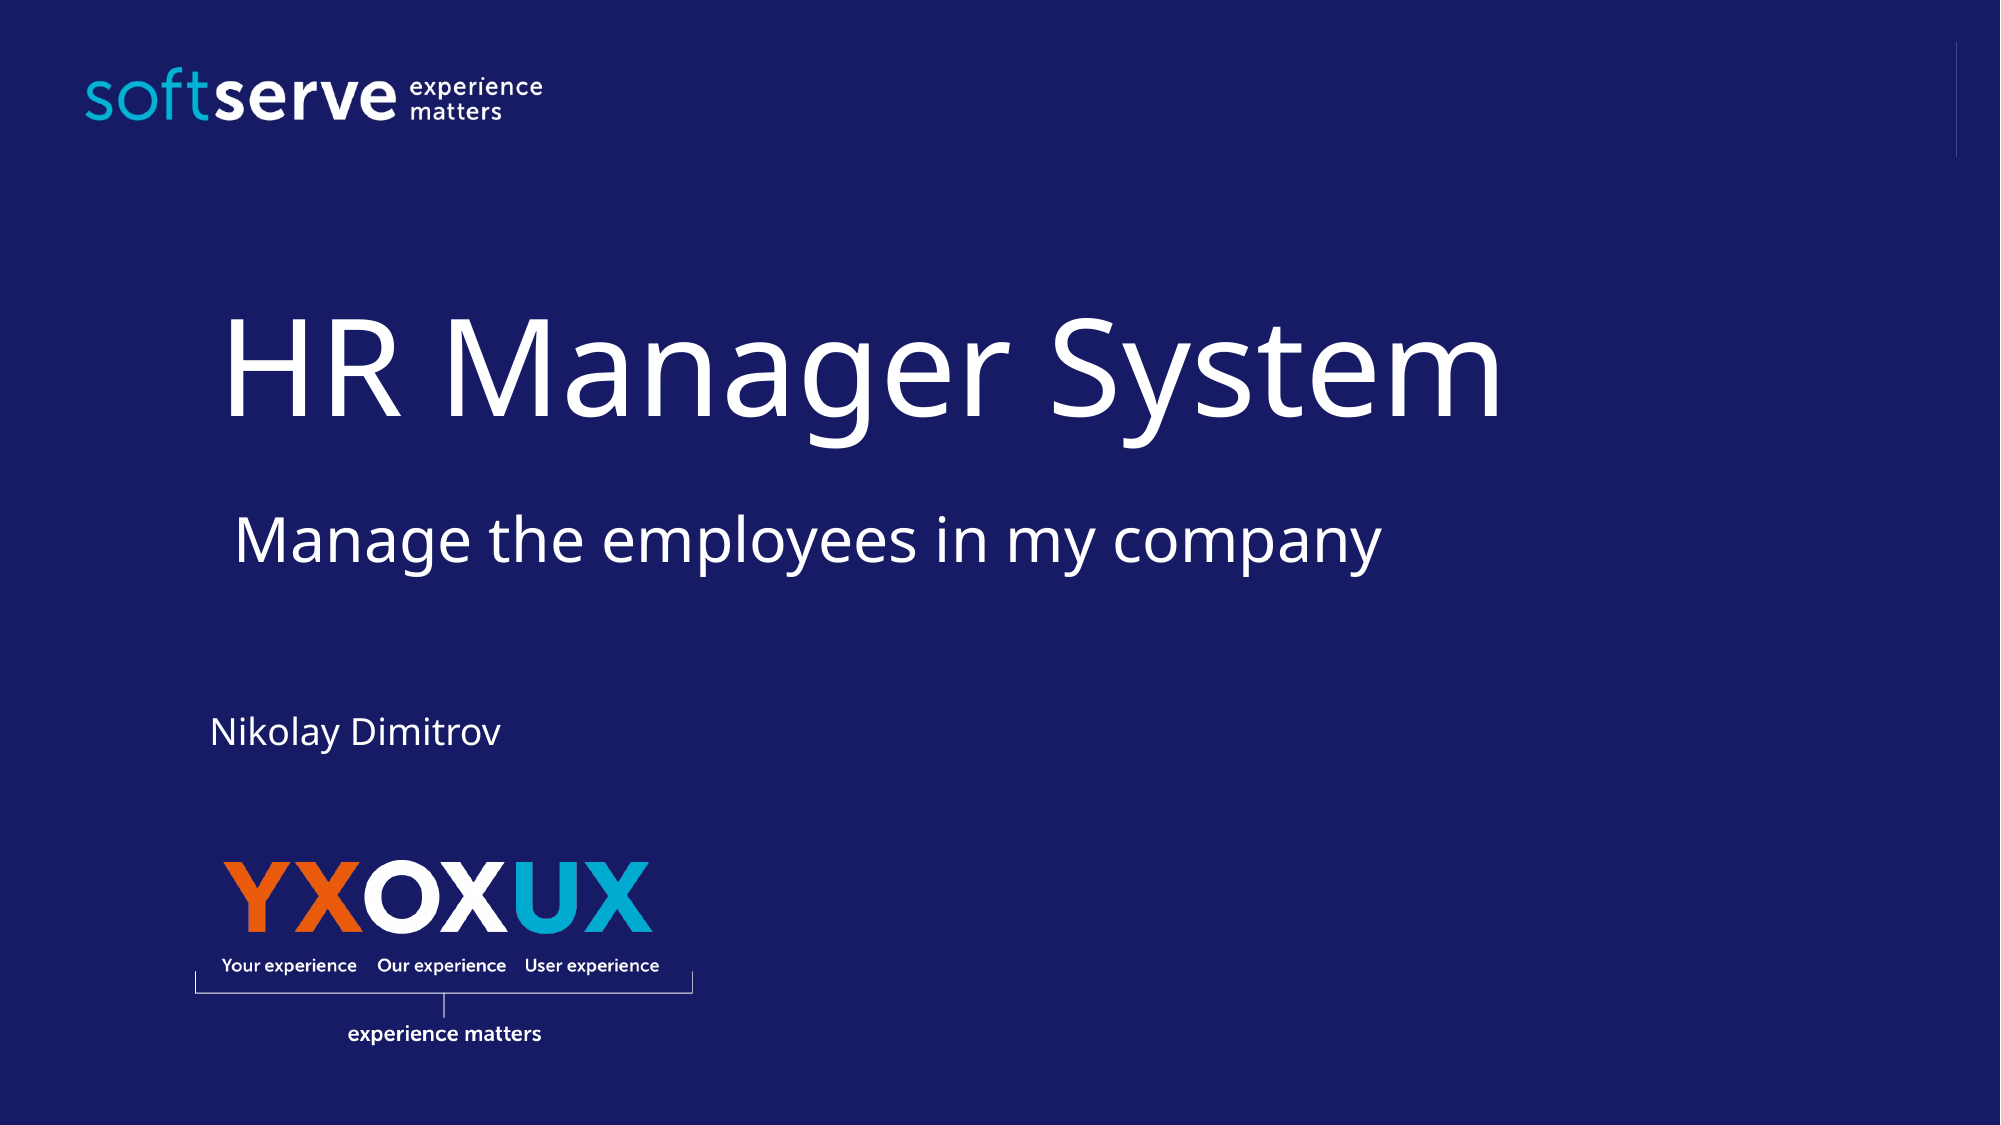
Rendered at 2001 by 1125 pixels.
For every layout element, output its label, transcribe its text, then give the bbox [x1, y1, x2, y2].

subtitle Manage the employees in my company [218, 500, 1691, 604]
text_box Nikolay Dimitrov [194, 700, 517, 761]
title HR Manager System [203, 169, 1854, 453]
picture [43, 42, 1957, 157]
picture [195, 860, 693, 1047]
